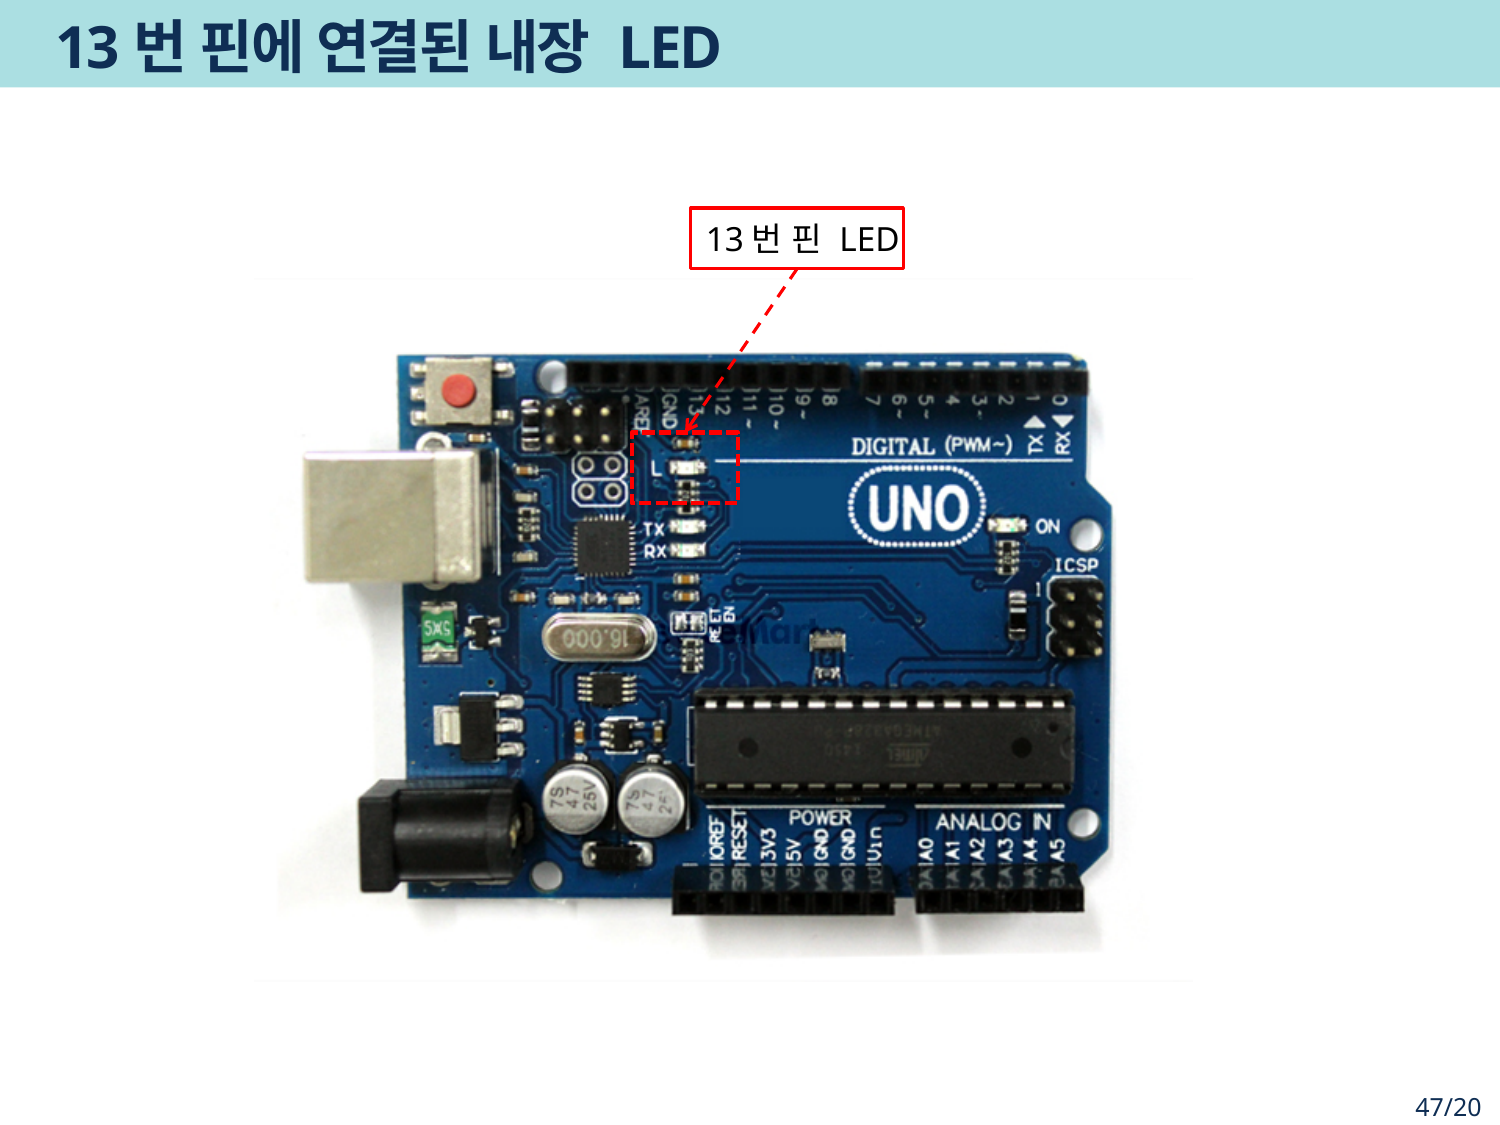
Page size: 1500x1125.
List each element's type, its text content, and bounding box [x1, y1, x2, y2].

text_box 13번 핀 LED [690, 208, 904, 269]
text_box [684, 268, 798, 433]
picture [254, 278, 1193, 983]
title 13번 핀에 연결된 내장 LED [40, 5, 1288, 84]
